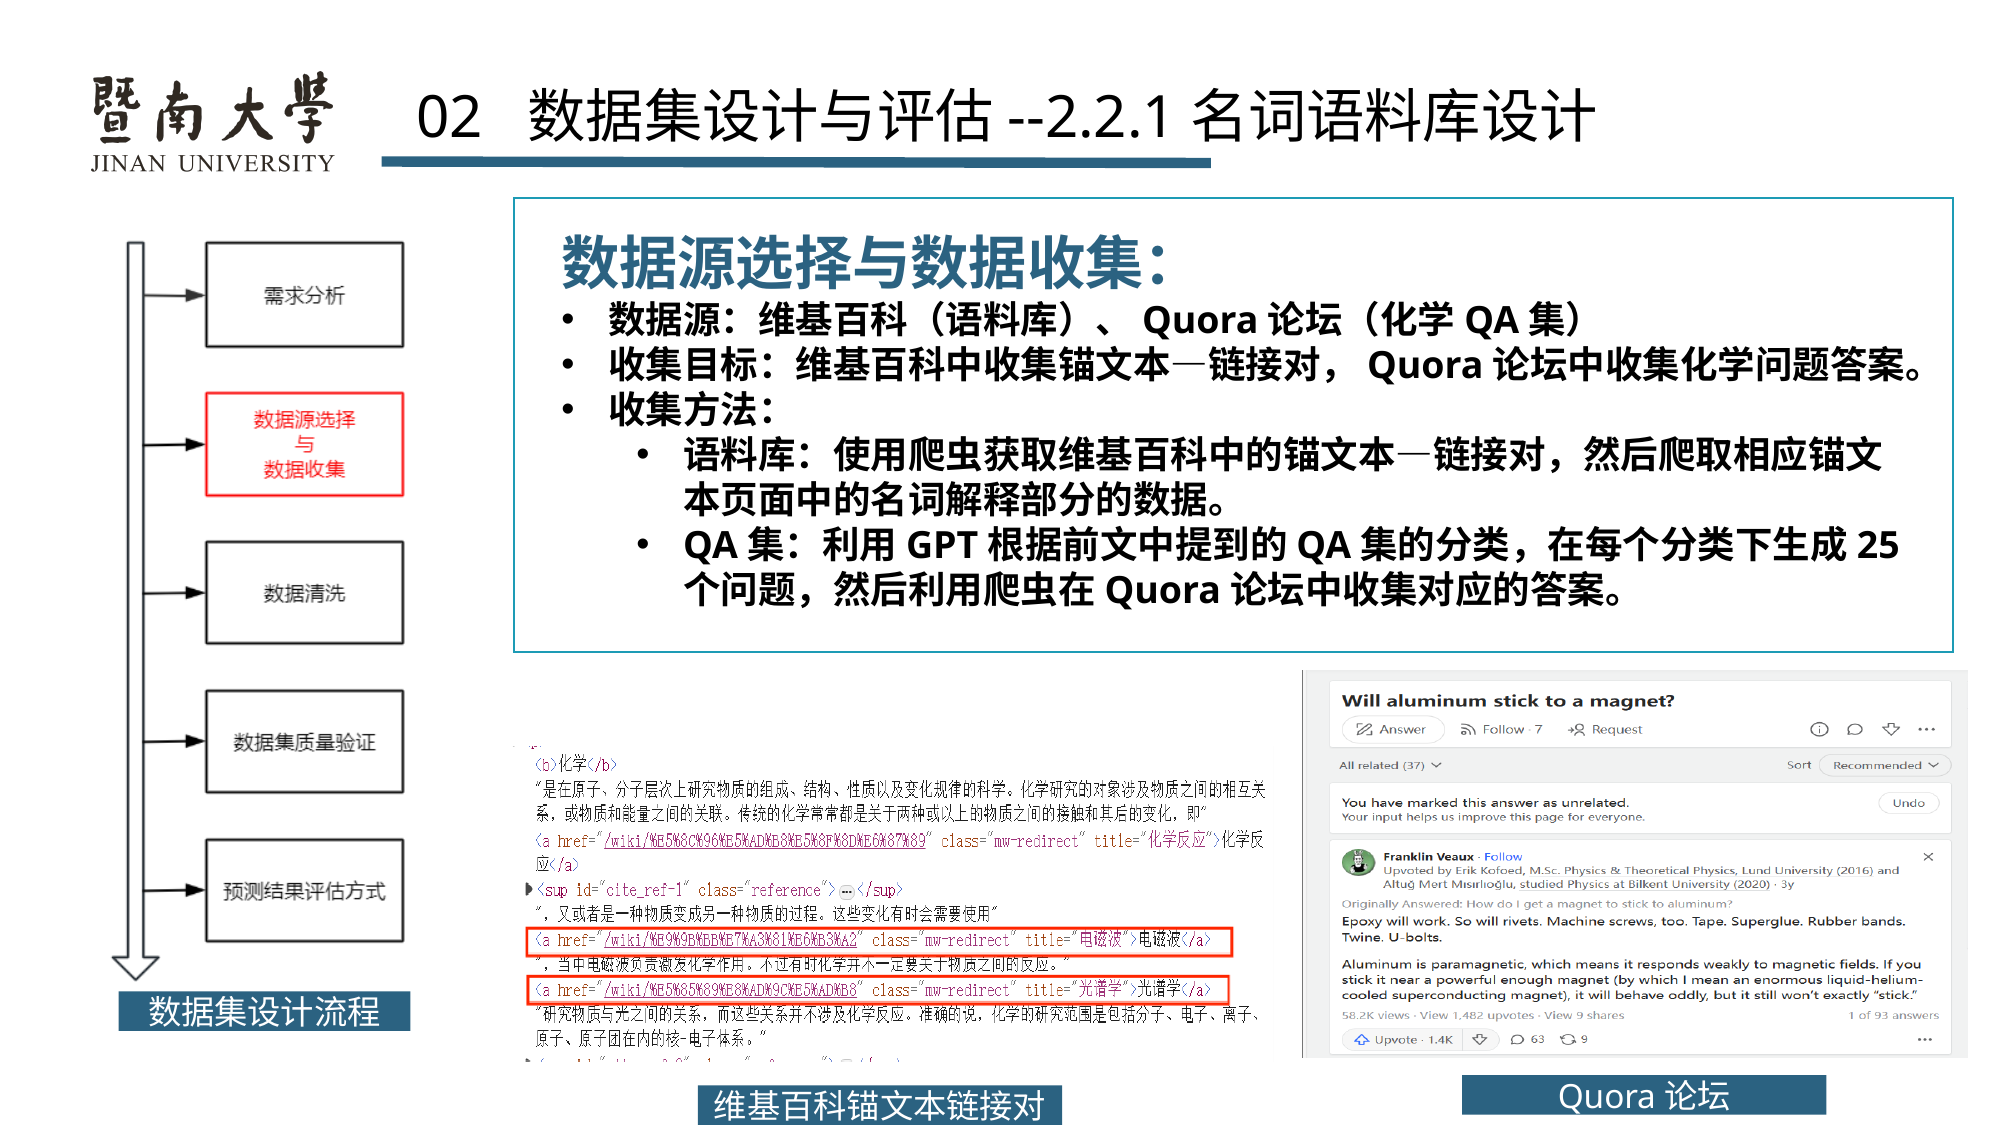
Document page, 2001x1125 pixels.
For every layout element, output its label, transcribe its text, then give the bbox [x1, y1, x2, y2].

text_box 02 数据集设计与评估--2.2.1名词语料库设计 [401, 71, 1613, 157]
picture [1302, 669, 1969, 1058]
picture [485, 746, 1275, 1063]
text_box [513, 197, 1954, 653]
text_box Quora论坛 [1461, 1074, 1827, 1116]
picture [87, 70, 340, 180]
text_box 维基百科锚文本链接对 [697, 1084, 1063, 1125]
text_box 数据源选择与数据收集： 数据源：维基百科（语料库）、Quora论坛（化学QA集） 收集目标：维基百科中收集锚文本—链接对，Quora论坛中收集化学问题答案。 收集方法： 语料库：使用爬虫获取维基百科中的锚文本—链接对，然后爬取相应锚文本页面中的名词解释部分的数据。 QA集：利用GPT根据前文中提到的QA集的分类，在每个分类下生成25个问题，然后利用爬虫在Quora论坛中收集对应的答案。 [546, 218, 1931, 653]
picture [81, 226, 451, 998]
text_box 数据集设计流程 [118, 998, 411, 1032]
